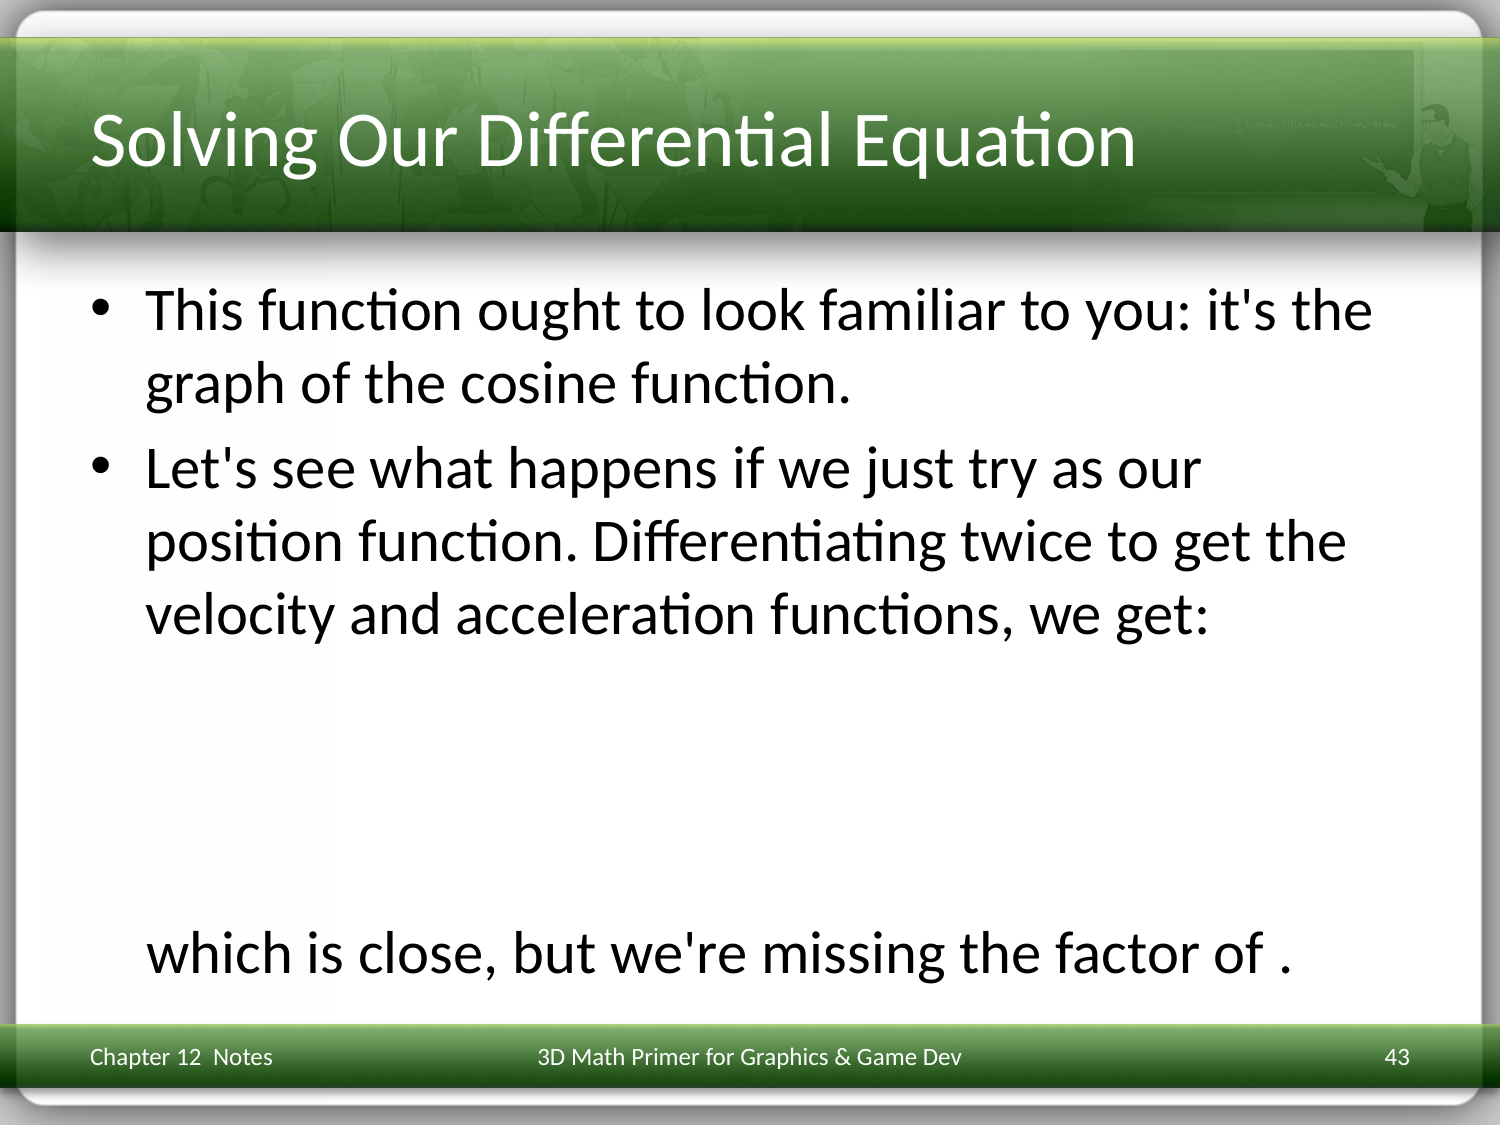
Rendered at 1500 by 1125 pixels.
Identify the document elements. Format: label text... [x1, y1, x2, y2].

slide_number Chapter 12 Notes [75, 1025, 425, 1085]
title Solving Our Differential Equation [75, 37, 1188, 233]
picture [0, 0, 1500, 1125]
slide_number 43 [1074, 1025, 1425, 1085]
footer 3D Math Primer for Graphics & Game Dev [512, 1025, 988, 1085]
